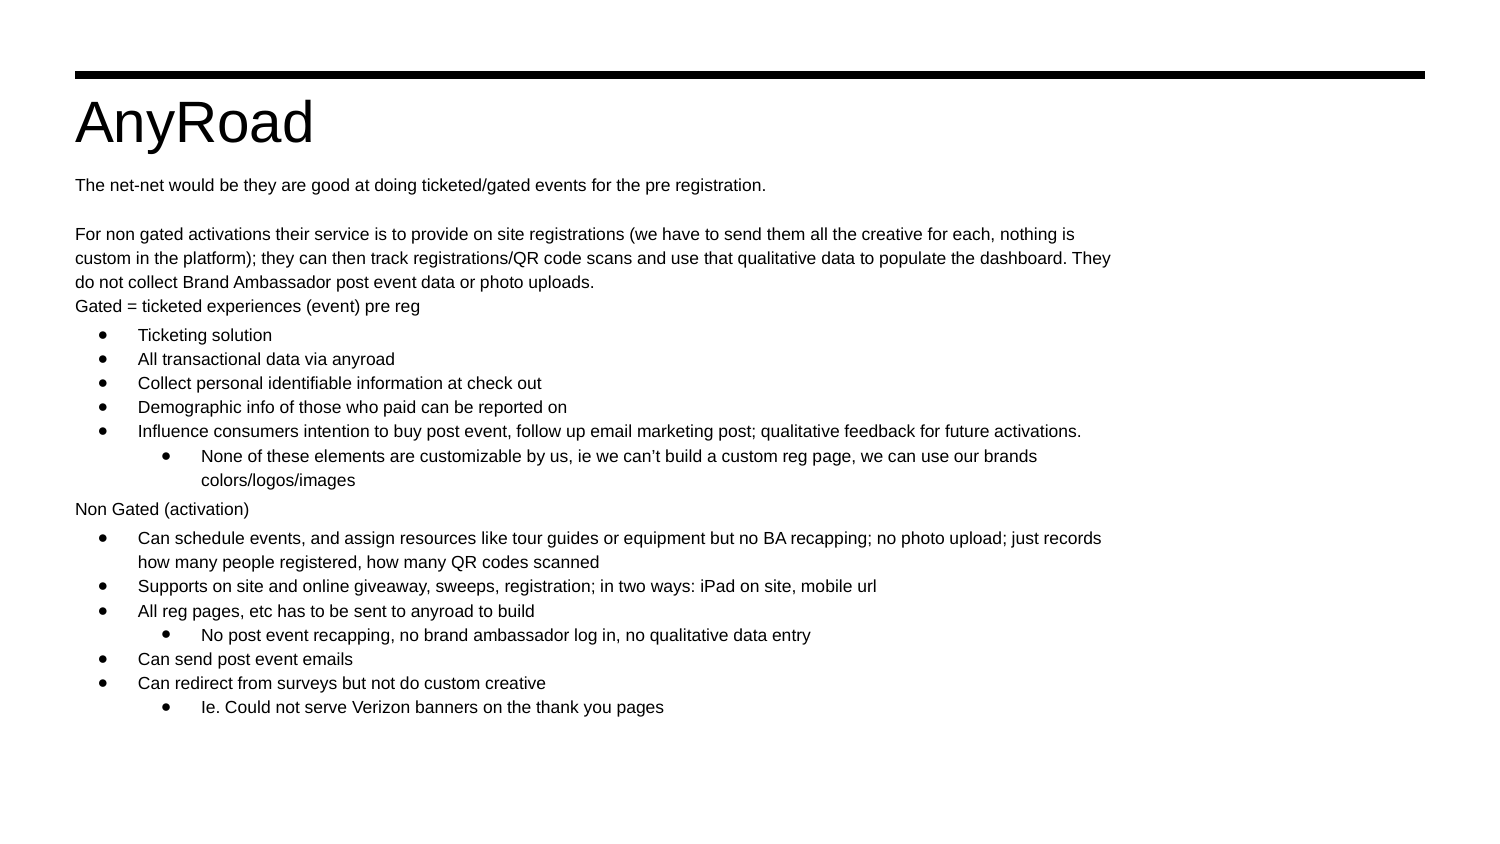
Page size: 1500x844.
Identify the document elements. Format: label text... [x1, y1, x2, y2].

title AnyRoad [75, 97, 1238, 210]
list The net-net would be they are good at doing ticketed/gated events for the pre registration. For non gated activations their service is to provide on site registrations (we have to send them all the creative for each, nothing is custom in the platform); they can then track registrations/QR code scans and use that qualitative data to populate the dashboard. They do not collect Brand Ambassador post event data or photo uploads. Gated = ticketed experiences (event) pre reg Ticketing solution All transactional data via anyroad Collect personal identifiable information at check out Demographic info of those who paid can be reported on Influence consumers intention to buy post event, follow up email marketing post; qualitative feedback for future activations. None of these elements are customizable by us, ie we can’t build a custom reg page, we can use our brands colors/logos/images Non Gated (activation) Can schedule events, and assign resources like tour guides or equipment but no BA recapping; no photo upload; just records how many people registered, how many QR codes scanned Supports on site and online giveaway, sweeps, registration; in two ways: iPad on site, mobile url All reg pages, etc has to be sent to anyroad to build No post event recapping, no brand ambassador log in, no qualitative data entry Can send post event emails Can redirect from surveys but not do custom creative Ie. Could not serve Verizon banners on the thank you pages [75, 171, 1113, 729]
